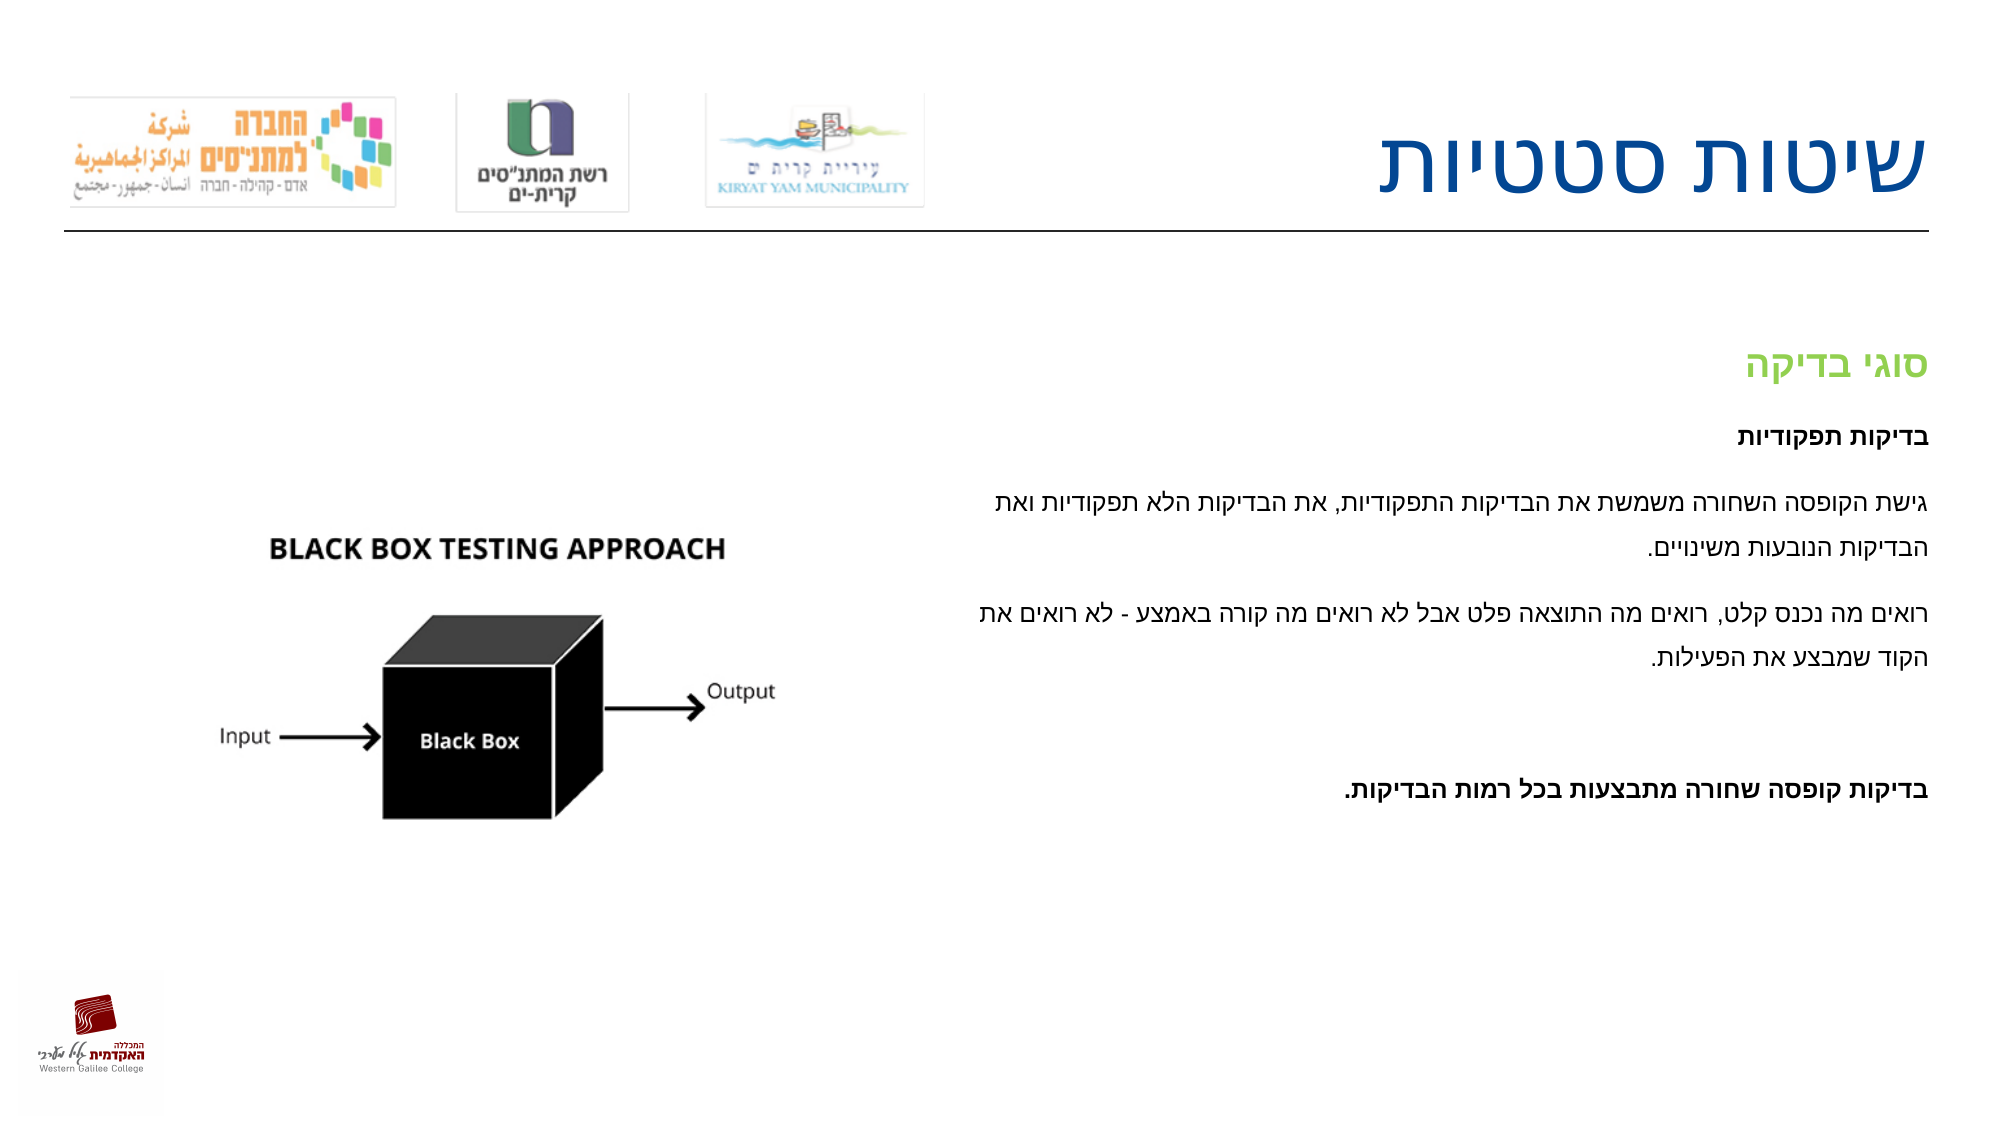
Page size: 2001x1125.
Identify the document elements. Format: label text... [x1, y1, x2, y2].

picture [18, 970, 164, 1116]
picture [70, 93, 925, 213]
picture [173, 507, 822, 846]
text_box סוגי בדיקה בדיקות תפקודיות גישת הקופסה השחורה משמשת את הבדיקות התפקודיות, את הבדיקות הלא תפקודיות ואת הבדיקות הנובעות משינויים. רואים מה נכנס קלט, רואים מה התוצאה פלט אבל לא רואים מה קורה באמצע - לא רואים את הקוד שמבצע את הפעילות. בדיקות קופסה שחורה מתבצעות בכל רמות הבדיקות. [924, 309, 1930, 1043]
title שיטות סטטיות [64, 55, 1930, 221]
